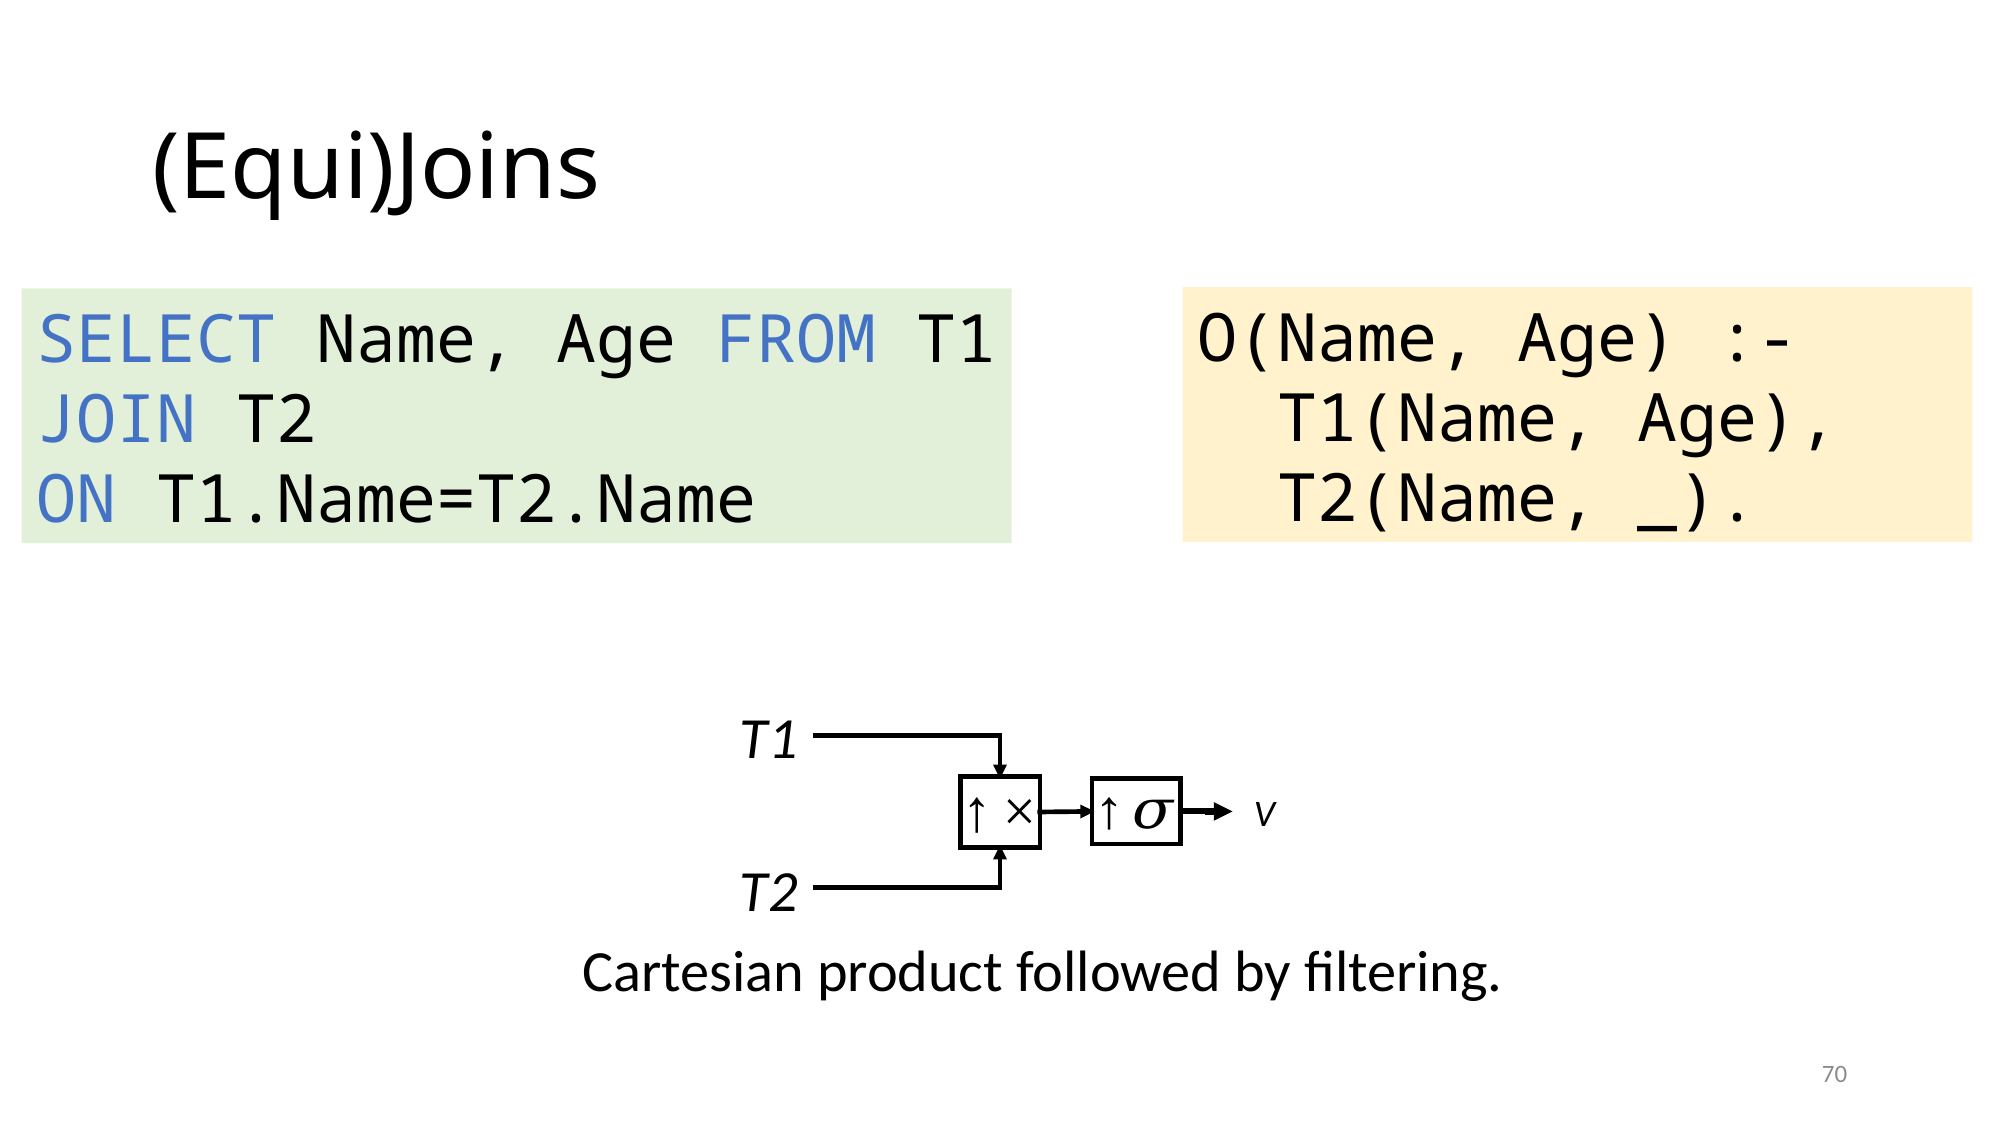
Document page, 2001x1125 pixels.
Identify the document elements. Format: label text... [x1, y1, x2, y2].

title (Equi)Joins [137, 59, 1863, 278]
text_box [813, 735, 1000, 779]
text_box V [1232, 780, 1298, 843]
text_box T1 [724, 692, 813, 778]
text_box T2 [724, 845, 813, 925]
slide_number 70 [1798, 1042, 1863, 1103]
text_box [813, 845, 1000, 889]
text_box SELECT Name, Age FROM T1 JOIN T2 ON T1.Name=T2.Name [21, 288, 1012, 544]
text_box Cartesian product followed by filtering. [567, 925, 1588, 1010]
text_box O(Name, Age) :- T1(Name, Age), T2(Name, _). [1182, 287, 1973, 542]
